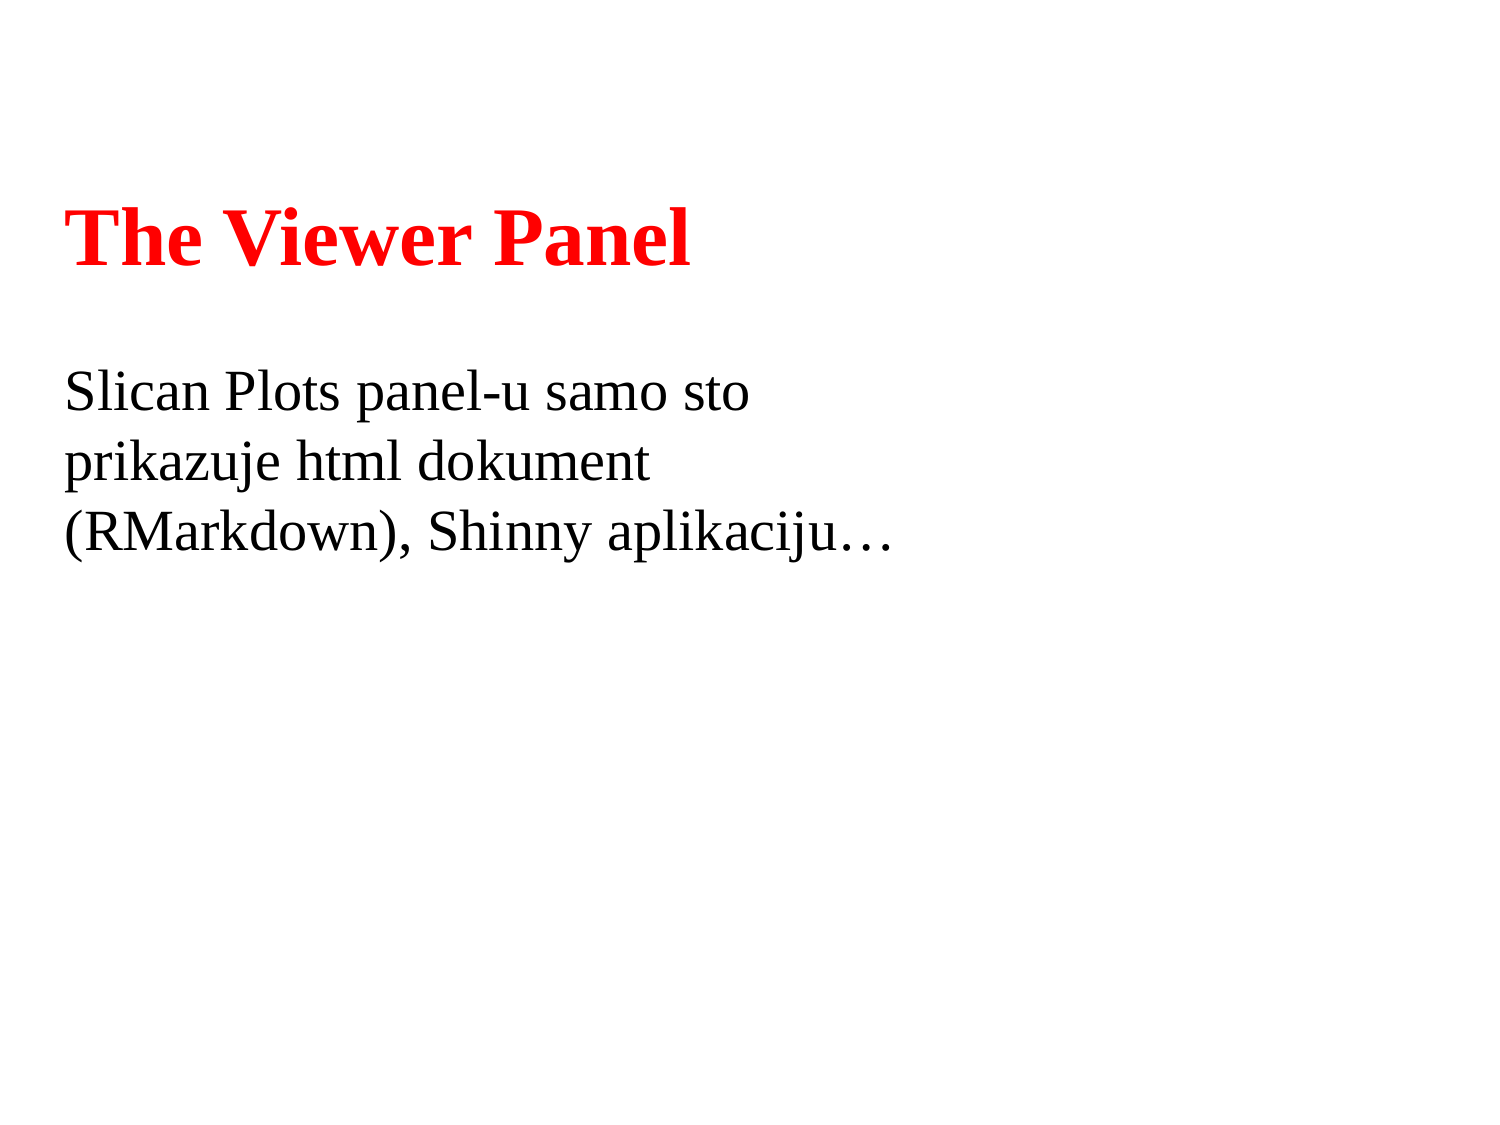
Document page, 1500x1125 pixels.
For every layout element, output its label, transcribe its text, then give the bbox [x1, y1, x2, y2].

text_box The Viewer Panel Slican Plots panel-u samo sto prikazuje html dokument (RMarkdown), Shinny aplikaciju… [50, 174, 988, 613]
